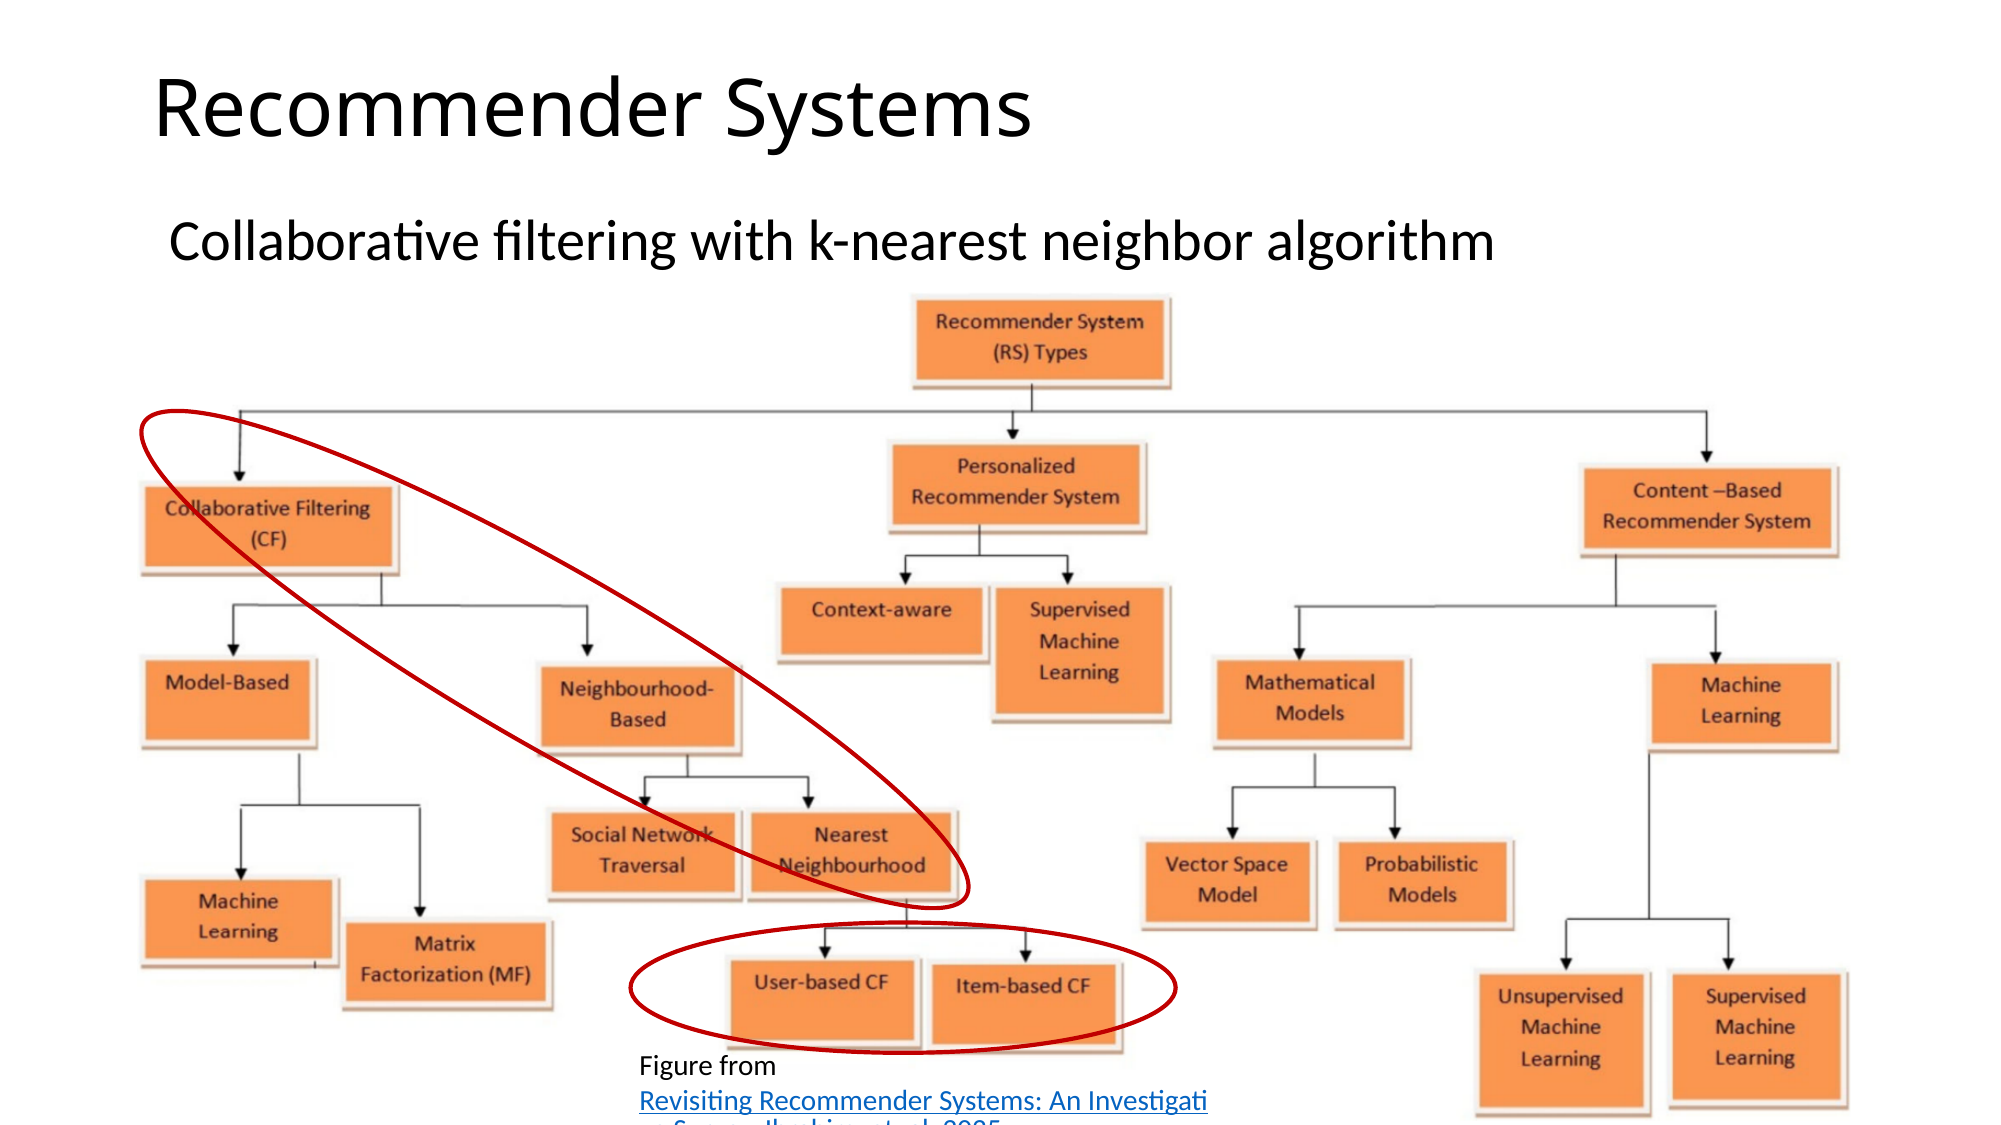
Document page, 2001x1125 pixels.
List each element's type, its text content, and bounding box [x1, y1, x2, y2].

picture [137, 292, 1867, 1125]
title Recommender Systems [137, 59, 1863, 162]
list Collaborative filtering with k-nearest neighbor algorithm [154, 202, 1969, 286]
